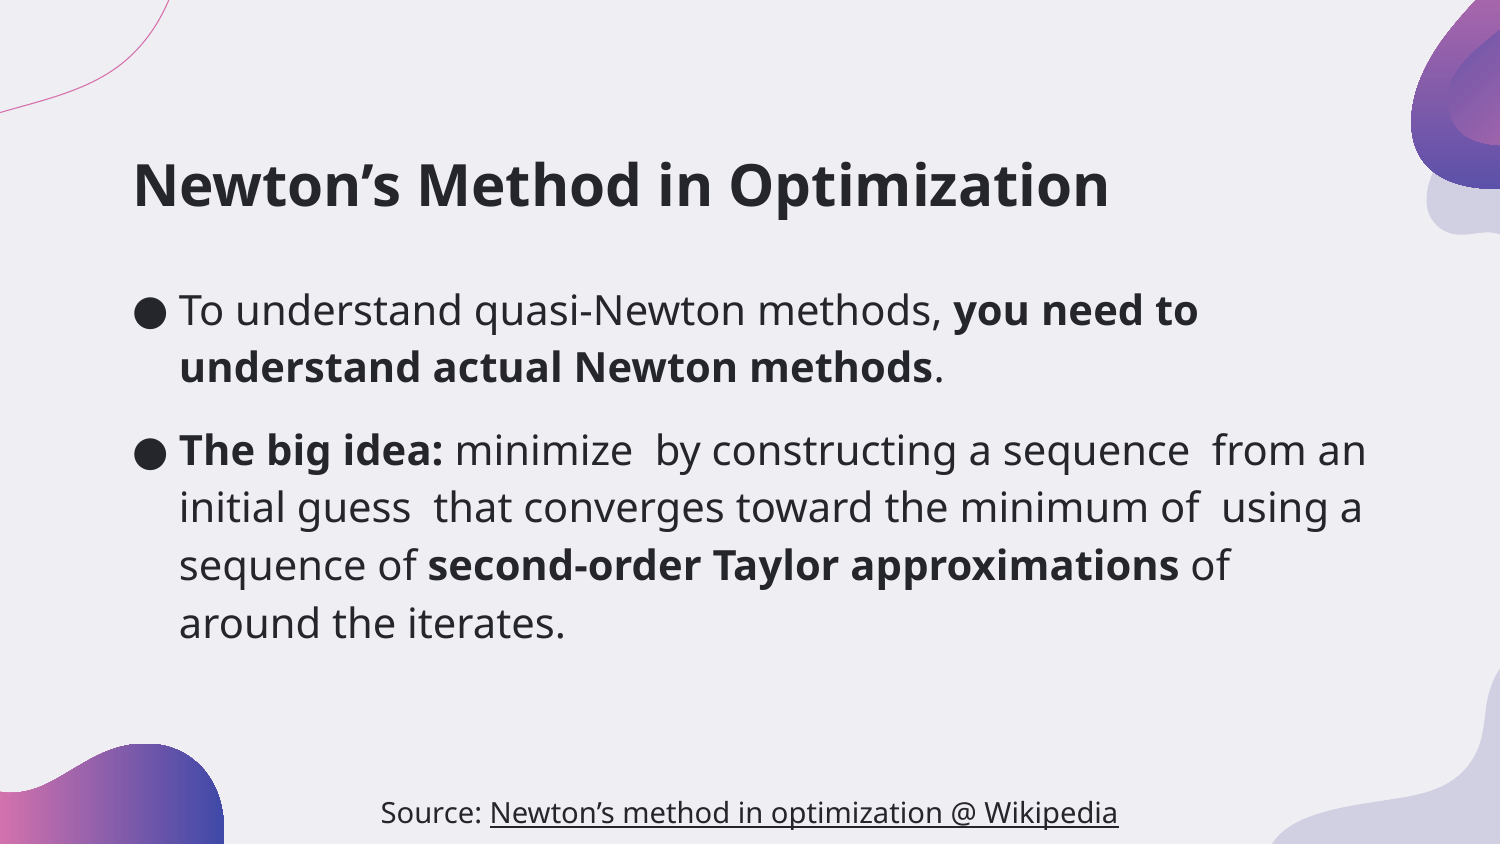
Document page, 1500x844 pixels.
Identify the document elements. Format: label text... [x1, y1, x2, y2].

text_box [0, 743, 224, 844]
title Newton’s Method in Optimization [116, 133, 1383, 228]
text_box Source: Newton’s method in optimization @ Wikipedia [236, 778, 1264, 844]
